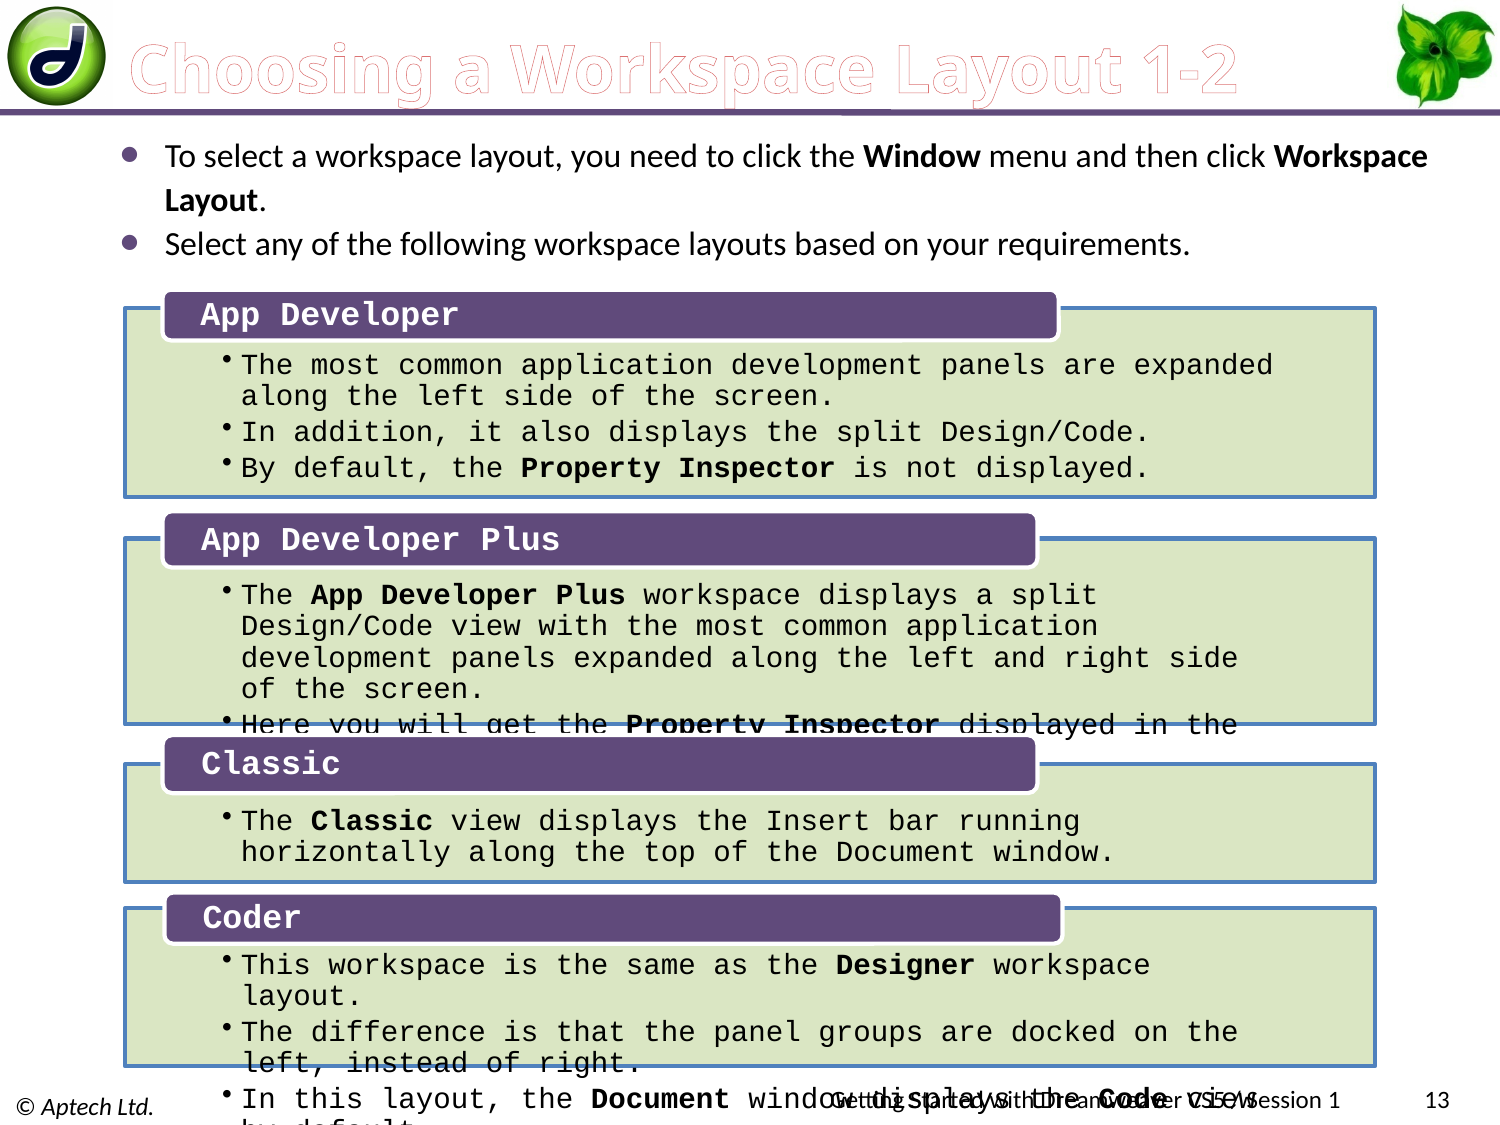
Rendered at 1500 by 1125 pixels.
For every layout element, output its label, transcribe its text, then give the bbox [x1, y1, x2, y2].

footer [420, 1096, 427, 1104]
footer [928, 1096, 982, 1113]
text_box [124, 274, 1376, 1088]
picture [0, 0, 113, 109]
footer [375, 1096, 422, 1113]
slide_number 13 [1363, 1084, 1465, 1113]
picture [1387, 0, 1500, 109]
title Choosing a Workspace Layout 1-2 [112, 32, 1363, 101]
footer Getting Started with Dreamweaver CS5 / Session 1 [423, 1096, 926, 1113]
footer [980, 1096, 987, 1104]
text_box To select a workspace layout, you need to click the Window menu and then click Workspace Layout. Select any of the following workspace layouts based on your requirements. [75, 137, 1463, 300]
footer Getting Started with Dreamweaver CS5 / Session 1 [983, 1096, 1363, 1113]
